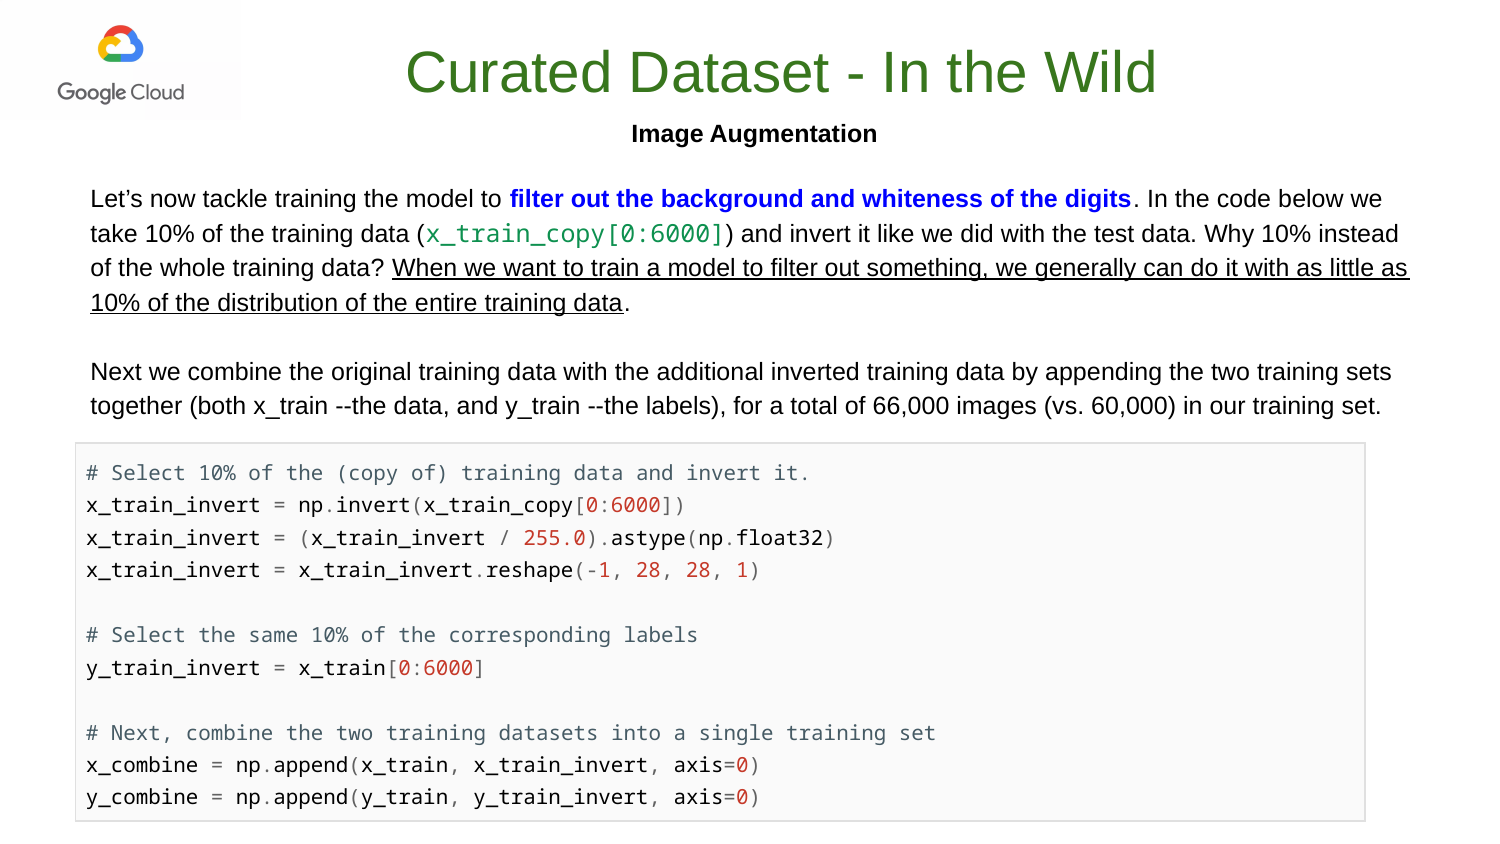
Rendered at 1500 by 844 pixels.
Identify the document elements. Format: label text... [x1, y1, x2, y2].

text_box Image Augmentation Let’s now tackle training the model to filter out the background and whiteness of the digits. In the code below we take 10% of the training data (x_train_copy[0:6000]) and invert it like we did with the test data. Why 10% instead of the whole training data? When we want to train a model to filter out something, we generally can do it with as little as 10% of the distribution of the entire training data. Next we combine the original training data with the additional inverted training data by appending the two training sets together (both x_train --the data, and y_train --the labels), for a total of 66,000 images (vs. 60,000) in our training set. Wow, our accuracy on the shifted data is now nearly 98%. So we were able to train the model to learn the spatial relationships of digits when their shifted in the image without increasing the complexity of the model. [75, 97, 1435, 788]
picture [0, 0, 241, 121]
subtitle Curated Dataset - In the Wild [244, 19, 1481, 150]
table_header # Select 10% of the (copy of) training data and invert it. x_train_invert = np.invert(x_train_copy[0:6000]) x_train_invert = (x_train_invert / 255.0).astype(np.float32) x_train_invert = x_train_invert.reshape(-1, 28, 28, 1) # Select the same 10% of the corresponding labels y_train_invert = x_train[0:6000] # Next, combine the two training datasets into a single training set x_combine = np.append(x_train, x_train_invert, axis=0) y_combine = np.append(y_train, y_train_invert, axis=0) [76, 444, 1364, 820]
